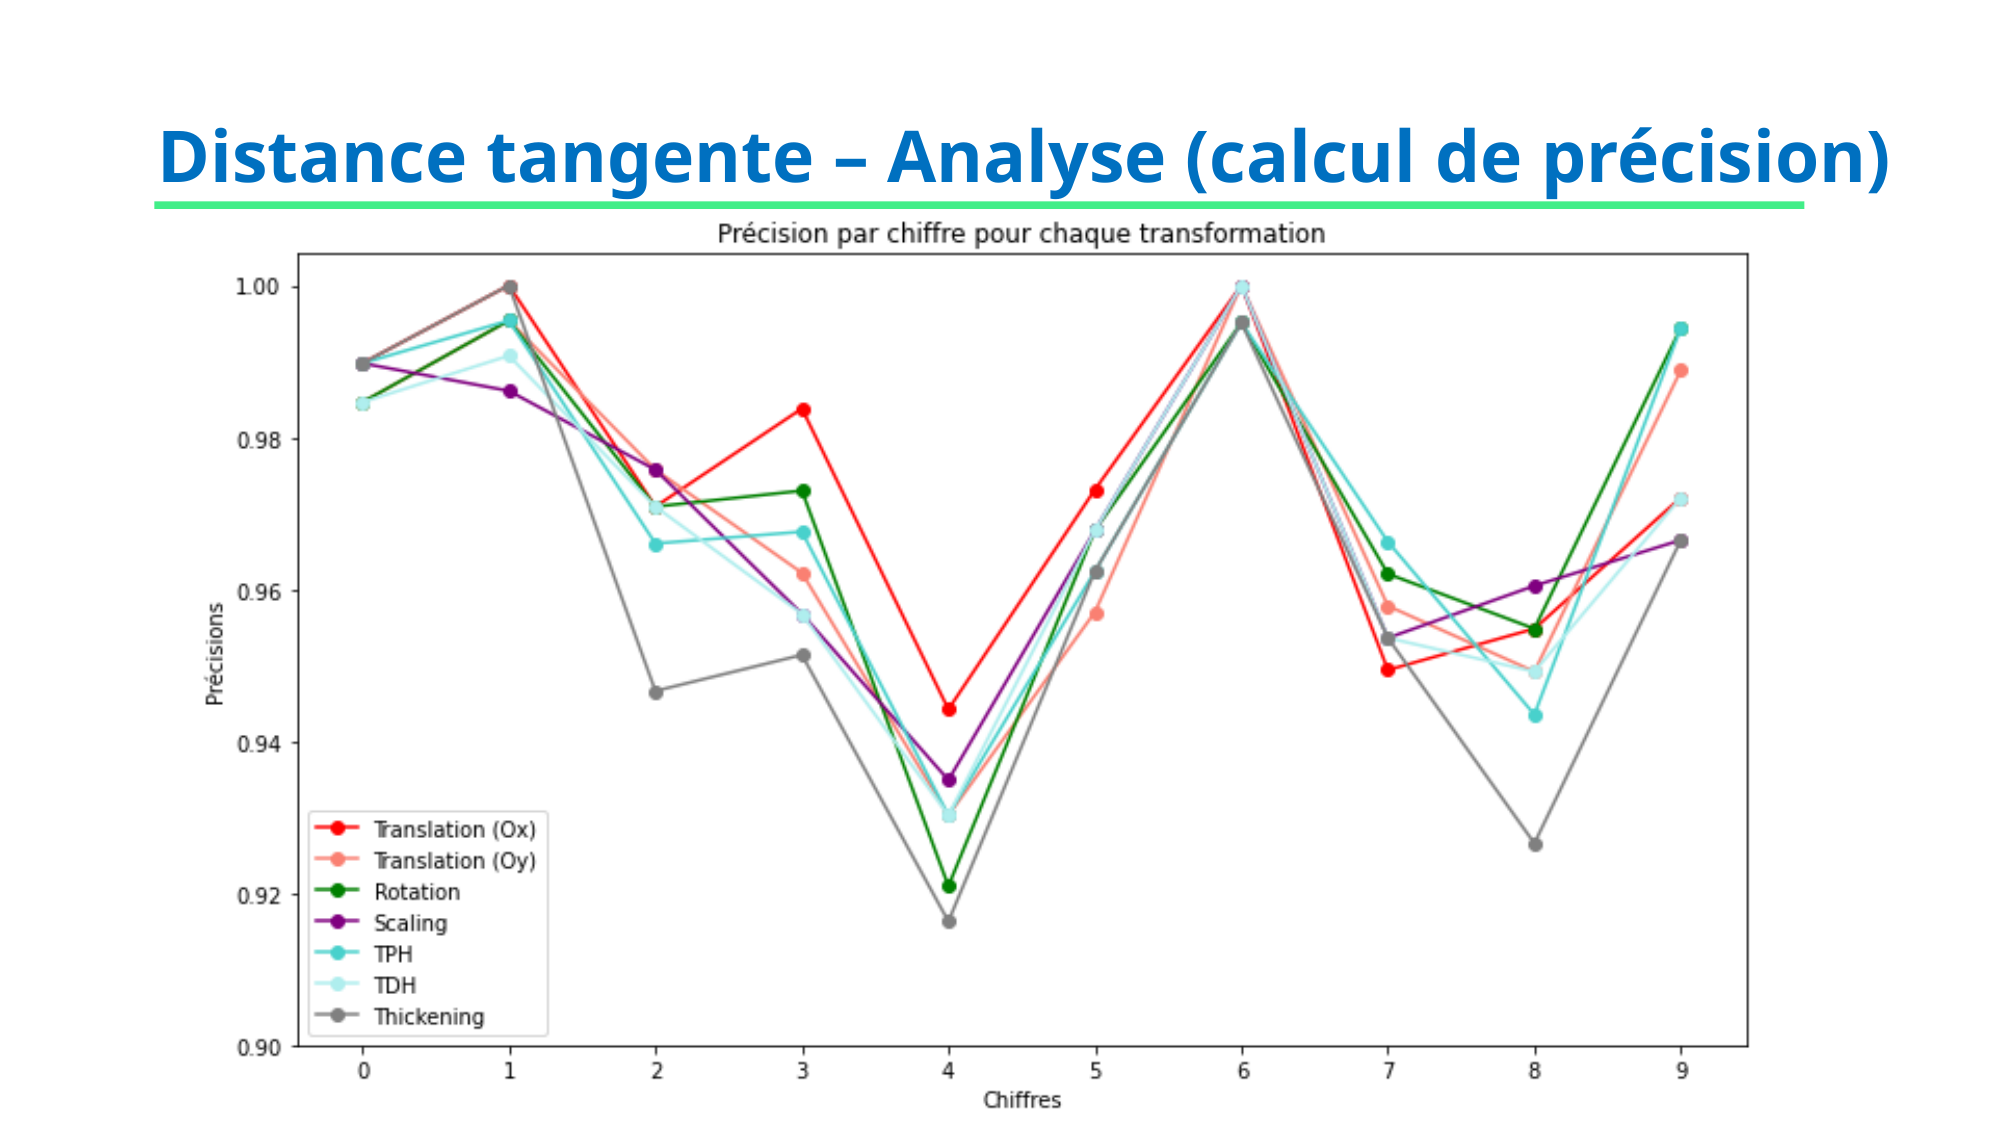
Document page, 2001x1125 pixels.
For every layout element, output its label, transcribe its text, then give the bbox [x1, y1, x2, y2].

title Distance tangente – Analyse (calcul de précision) [142, 112, 1943, 300]
text_box [153, 200, 1805, 210]
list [169, 214, 1768, 1125]
